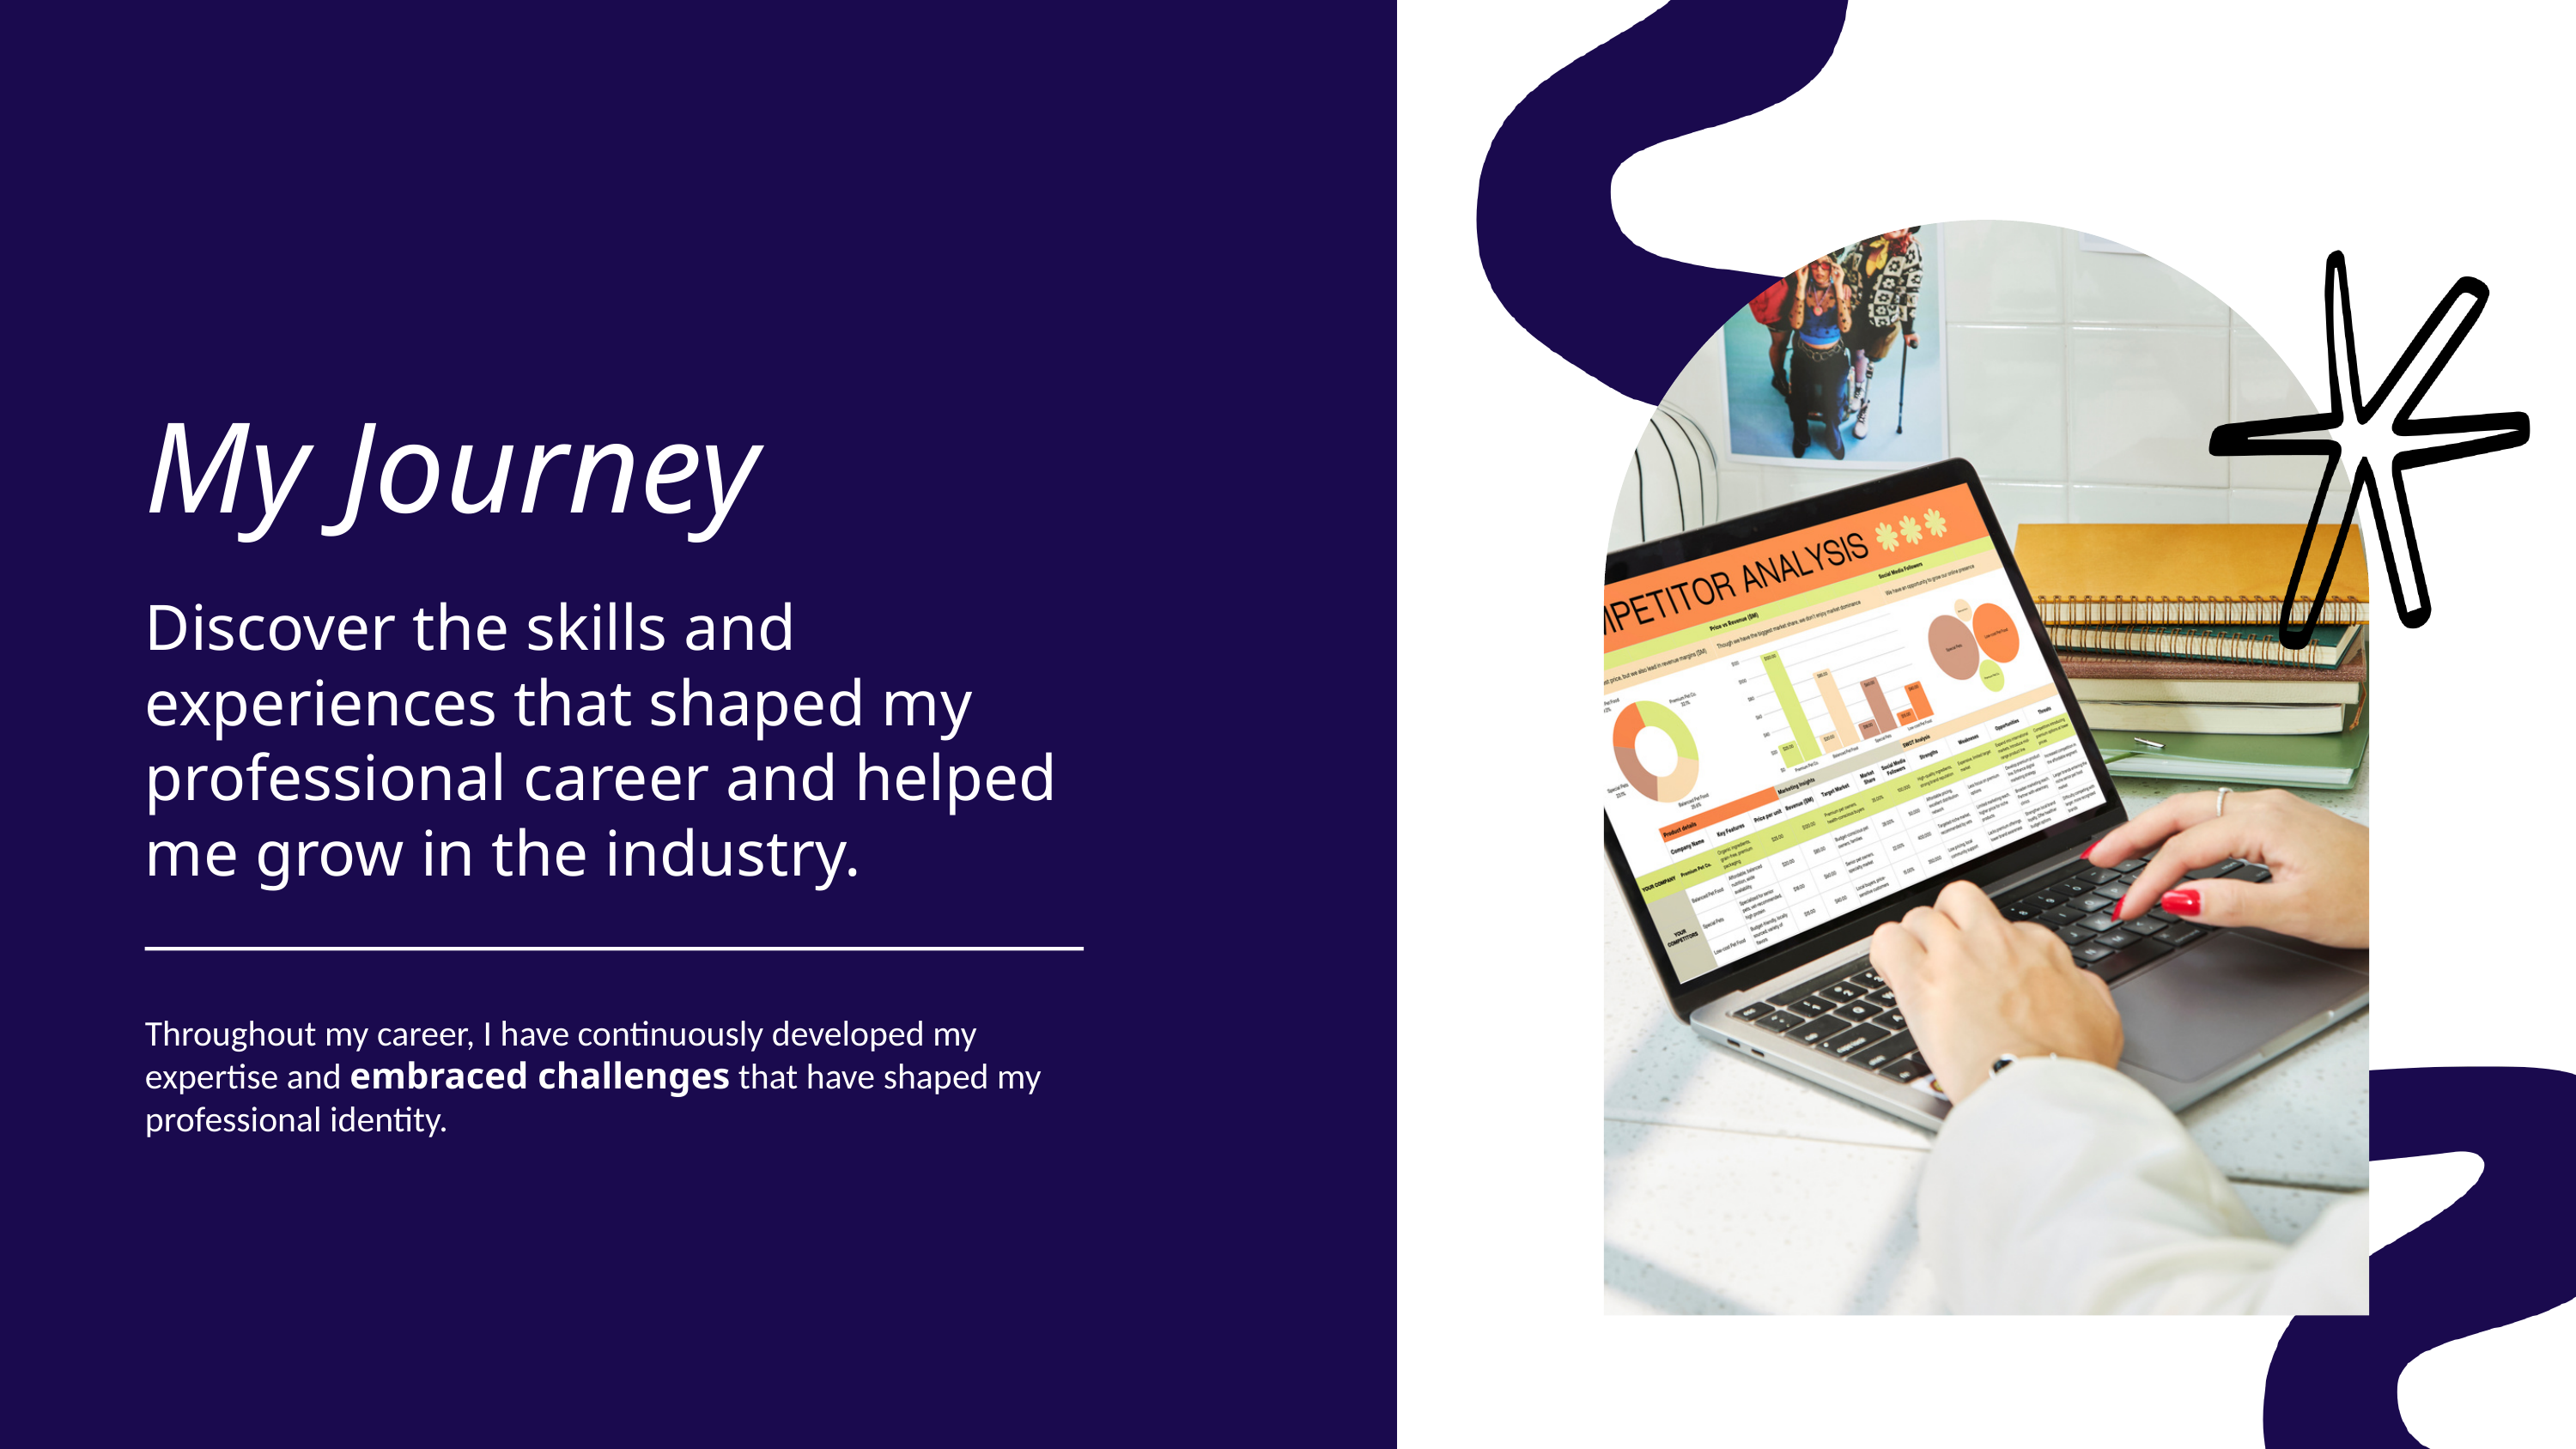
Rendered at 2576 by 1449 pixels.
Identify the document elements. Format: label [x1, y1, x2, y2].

text_box [1396, 0, 2576, 1449]
text_box [1603, 219, 2370, 1316]
text_box [144, 391, 1084, 1144]
